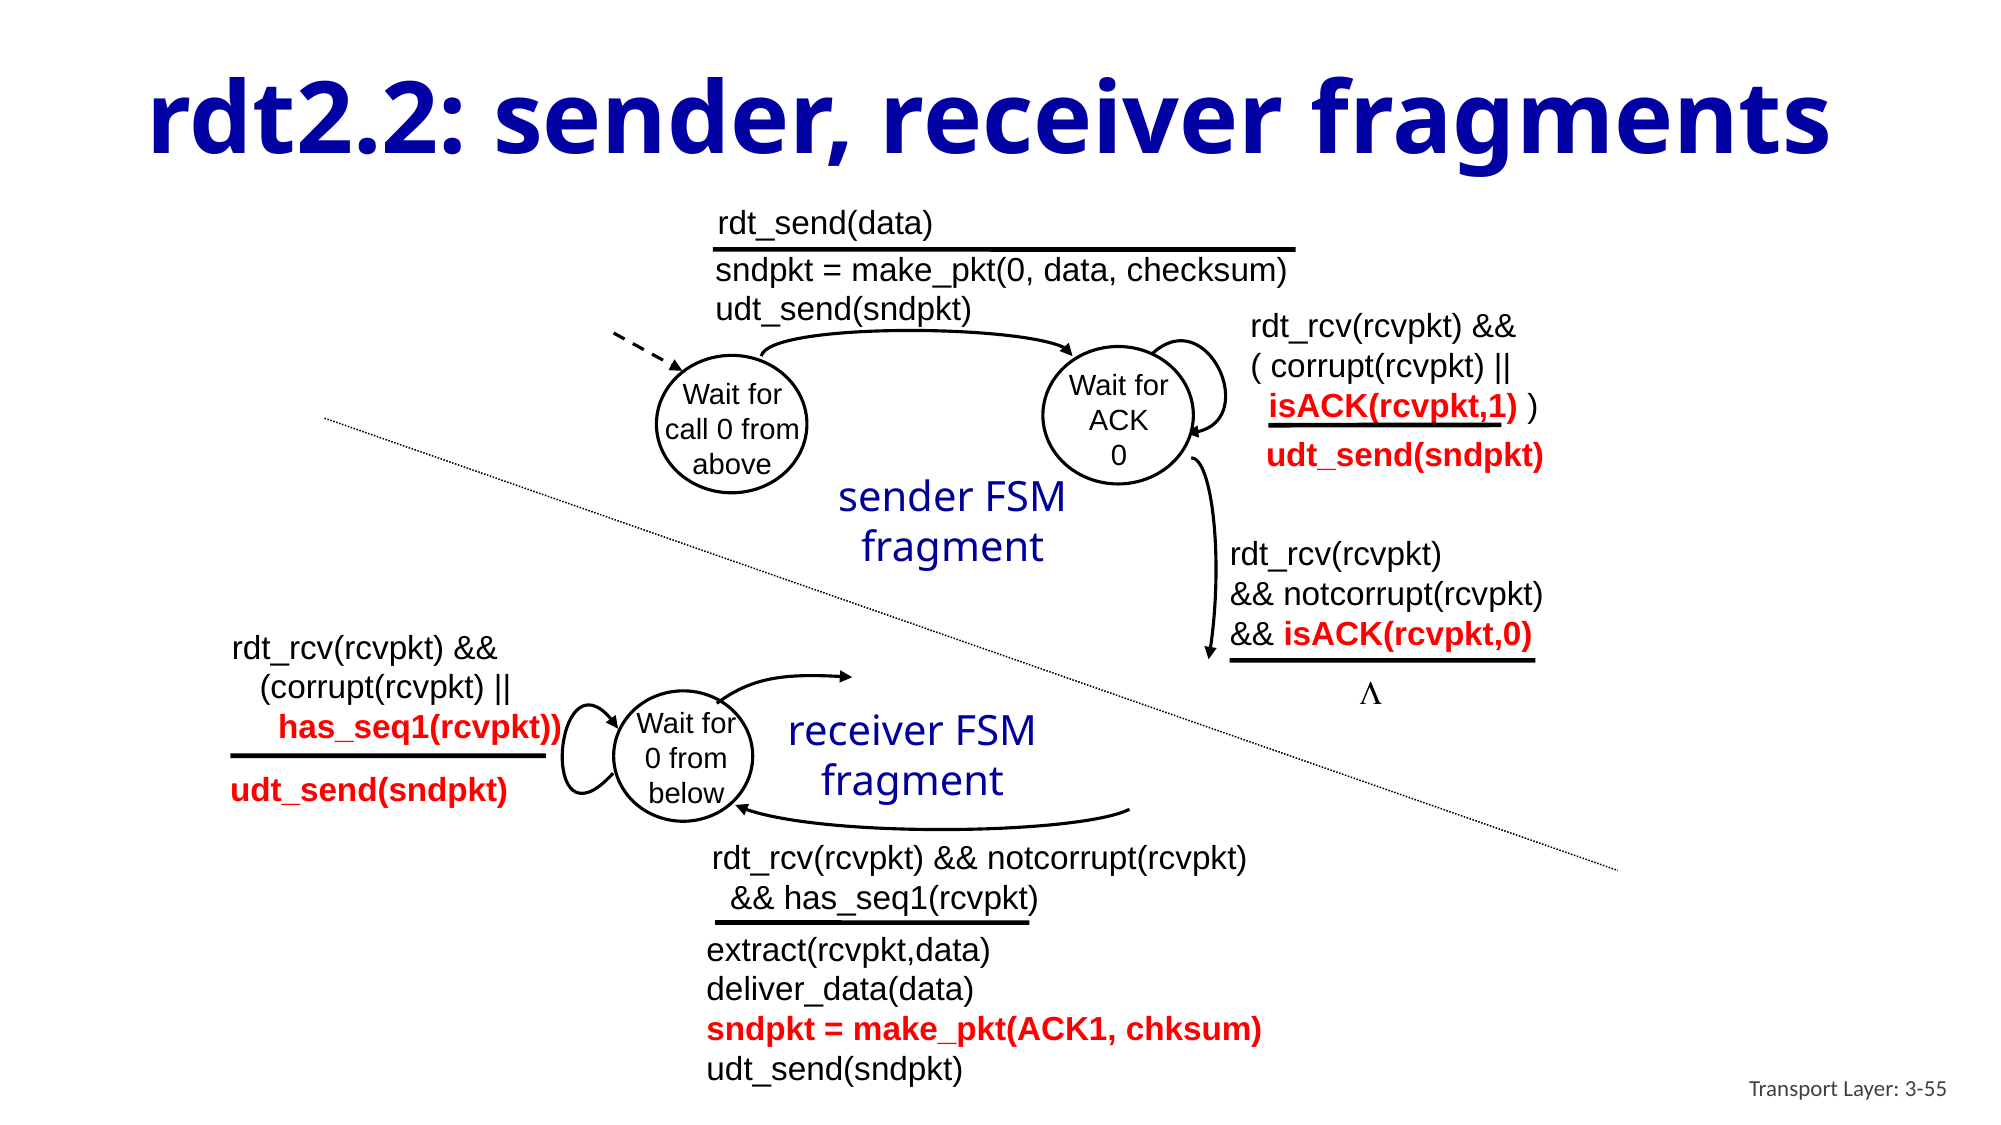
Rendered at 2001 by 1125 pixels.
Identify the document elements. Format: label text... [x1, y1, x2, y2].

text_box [215, 618, 1403, 1035]
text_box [613, 194, 1682, 661]
slide_number Transport Layer: 3- [1512, 1056, 1963, 1117]
title rdt2.2: sender, receiver fragments [131, 47, 1952, 195]
